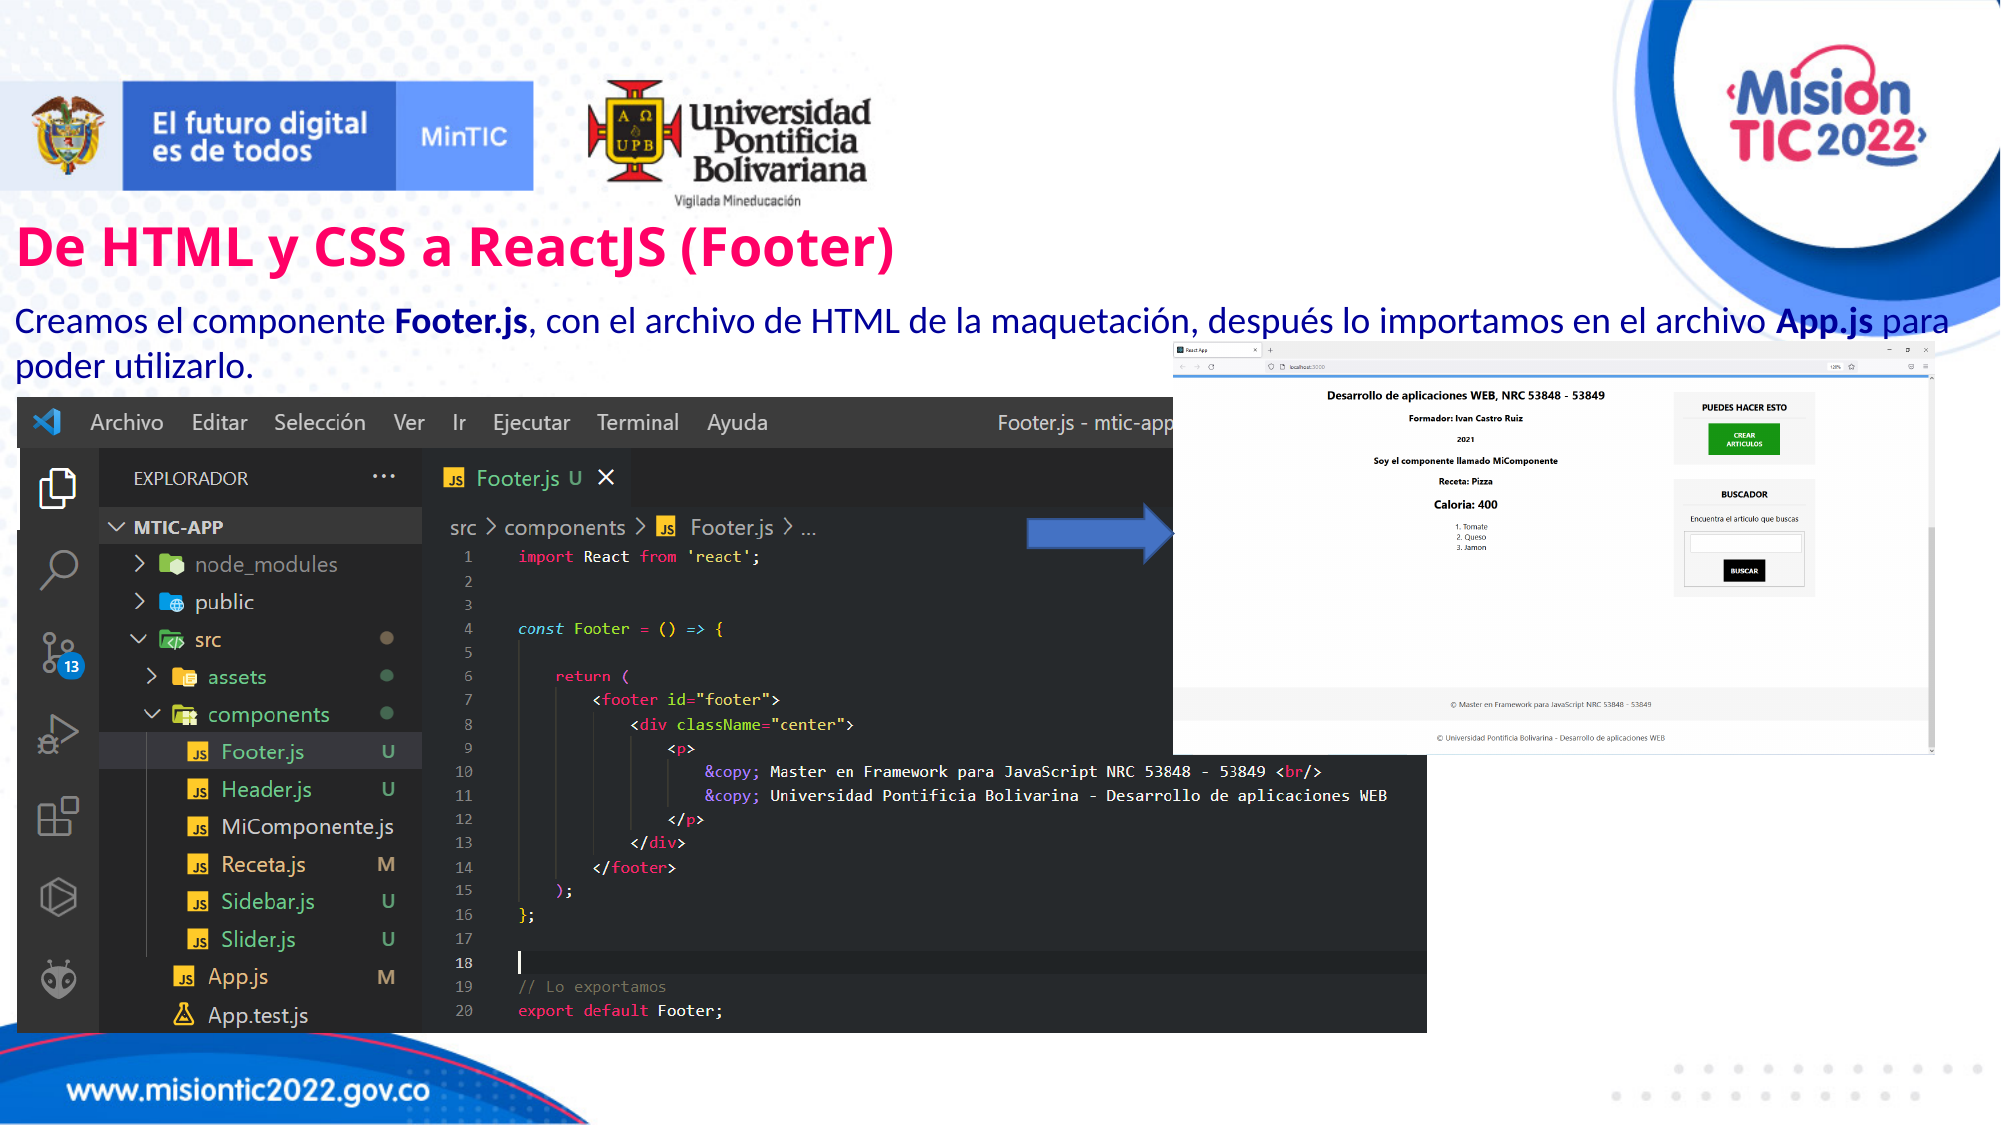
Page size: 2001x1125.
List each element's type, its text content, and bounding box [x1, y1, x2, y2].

text_box Creamos el componente Footer.js, con el archivo de HTML de la maquetación, después lo importamos en el archivo App.js para poder utilizarlo. [0, 288, 2000, 394]
picture [0, 0, 2001, 1125]
title De HTML y CSS a ReactJS (Footer) [0, 212, 1725, 286]
